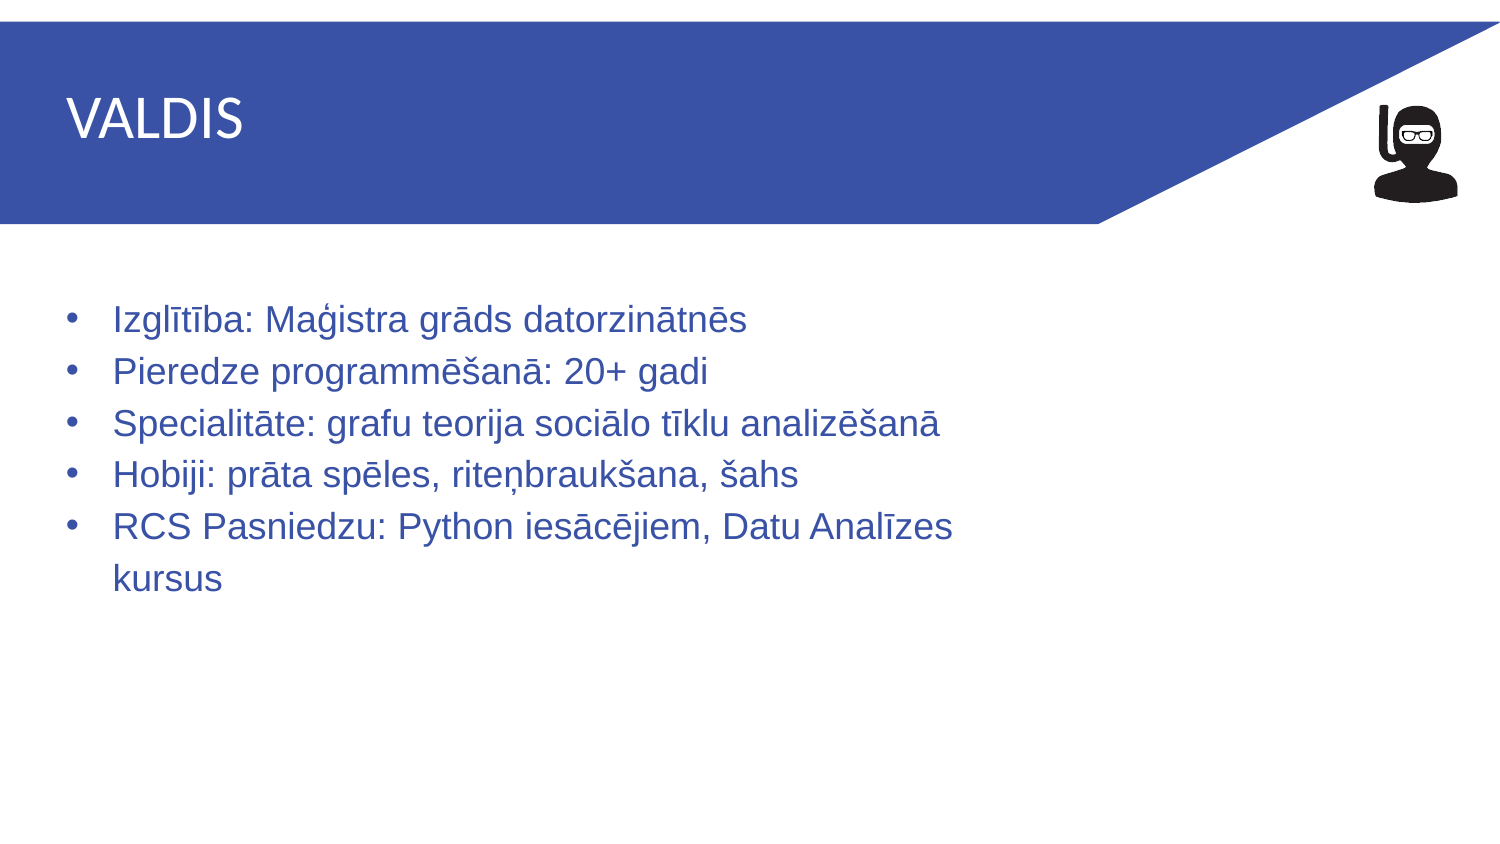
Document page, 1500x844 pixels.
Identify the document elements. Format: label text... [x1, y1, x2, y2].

text_box Izglītība: Maģistra grāds datorzinātnēs Pieredze programmēšanā: 20+ gadi Specialitāte: grafu teorija sociālo tīklu analizēšanā Hobiji: prāta spēles, riteņbraukšana, šahs RCS Pasniedzu: Python iesācējiem, Datu Analīzes kursus [51, 273, 1061, 828]
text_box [1096, 23, 1500, 227]
title VALDIS [51, 72, 1091, 167]
